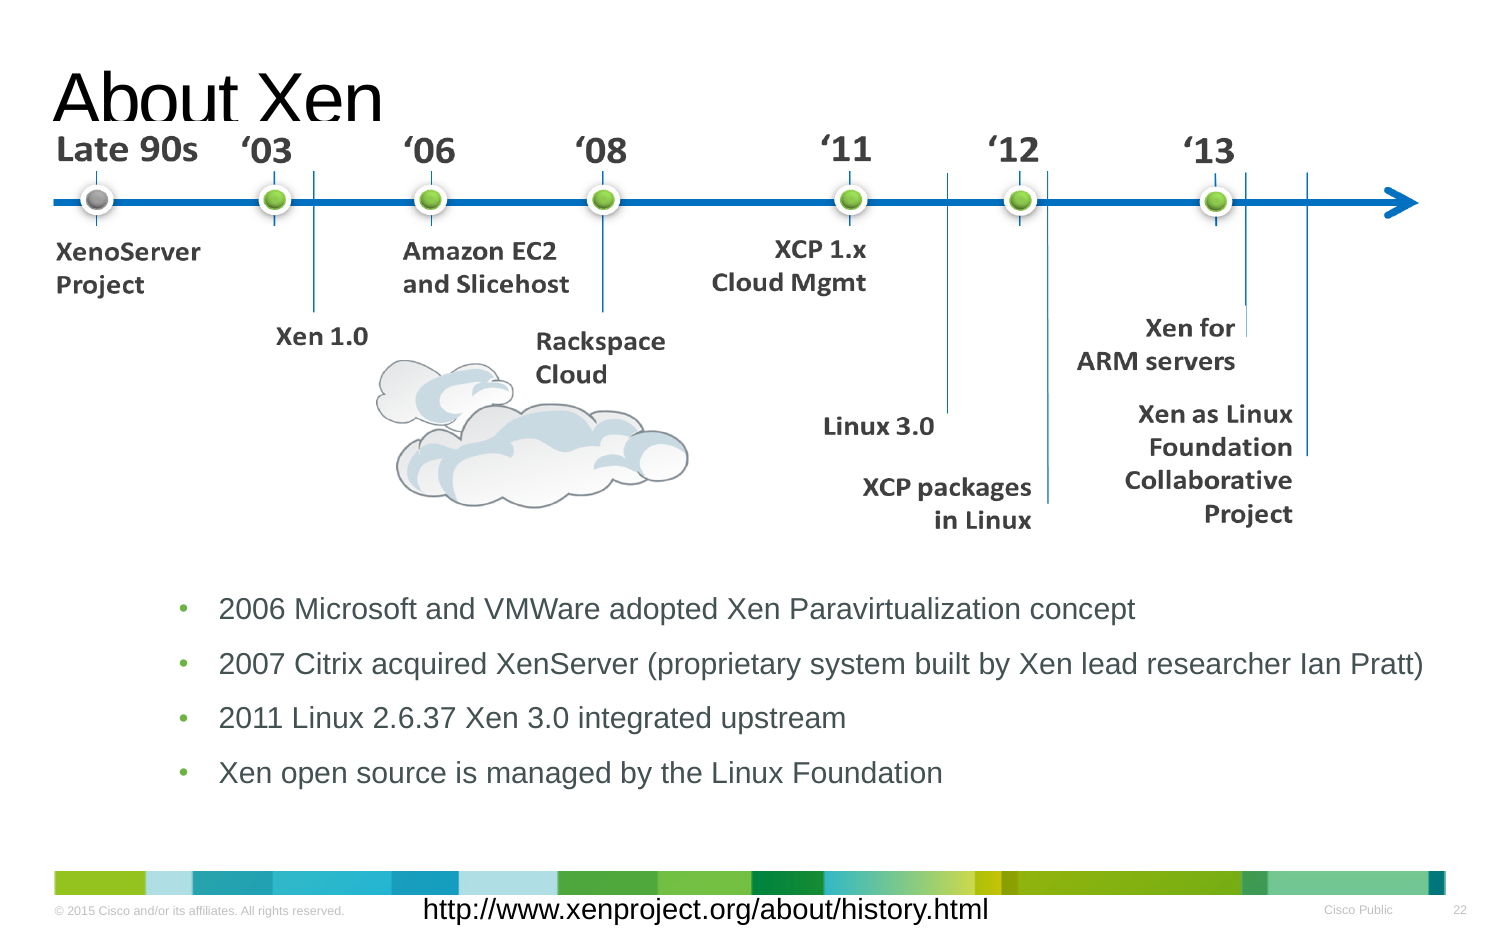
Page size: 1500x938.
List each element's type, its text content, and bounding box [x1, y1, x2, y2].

text_box http://www.xenproject.org/about/history.html [226, 882, 1187, 933]
picture [35, 121, 1446, 576]
list Cambridge research project open sourced in 2002 2006 Microsoft and VMWare adopted Xen Paravirtualization concept 2007 Citrix acquired XenServer (proprietary system built by Xen lead researcher Ian Pratt) 2011 Linux 2.6.37 Xen 3.0 integrated upstream Xen open source is managed by the Linux Foundation [163, 583, 1447, 807]
picture [54, 871, 1446, 895]
title About Xen [37, 33, 1447, 121]
